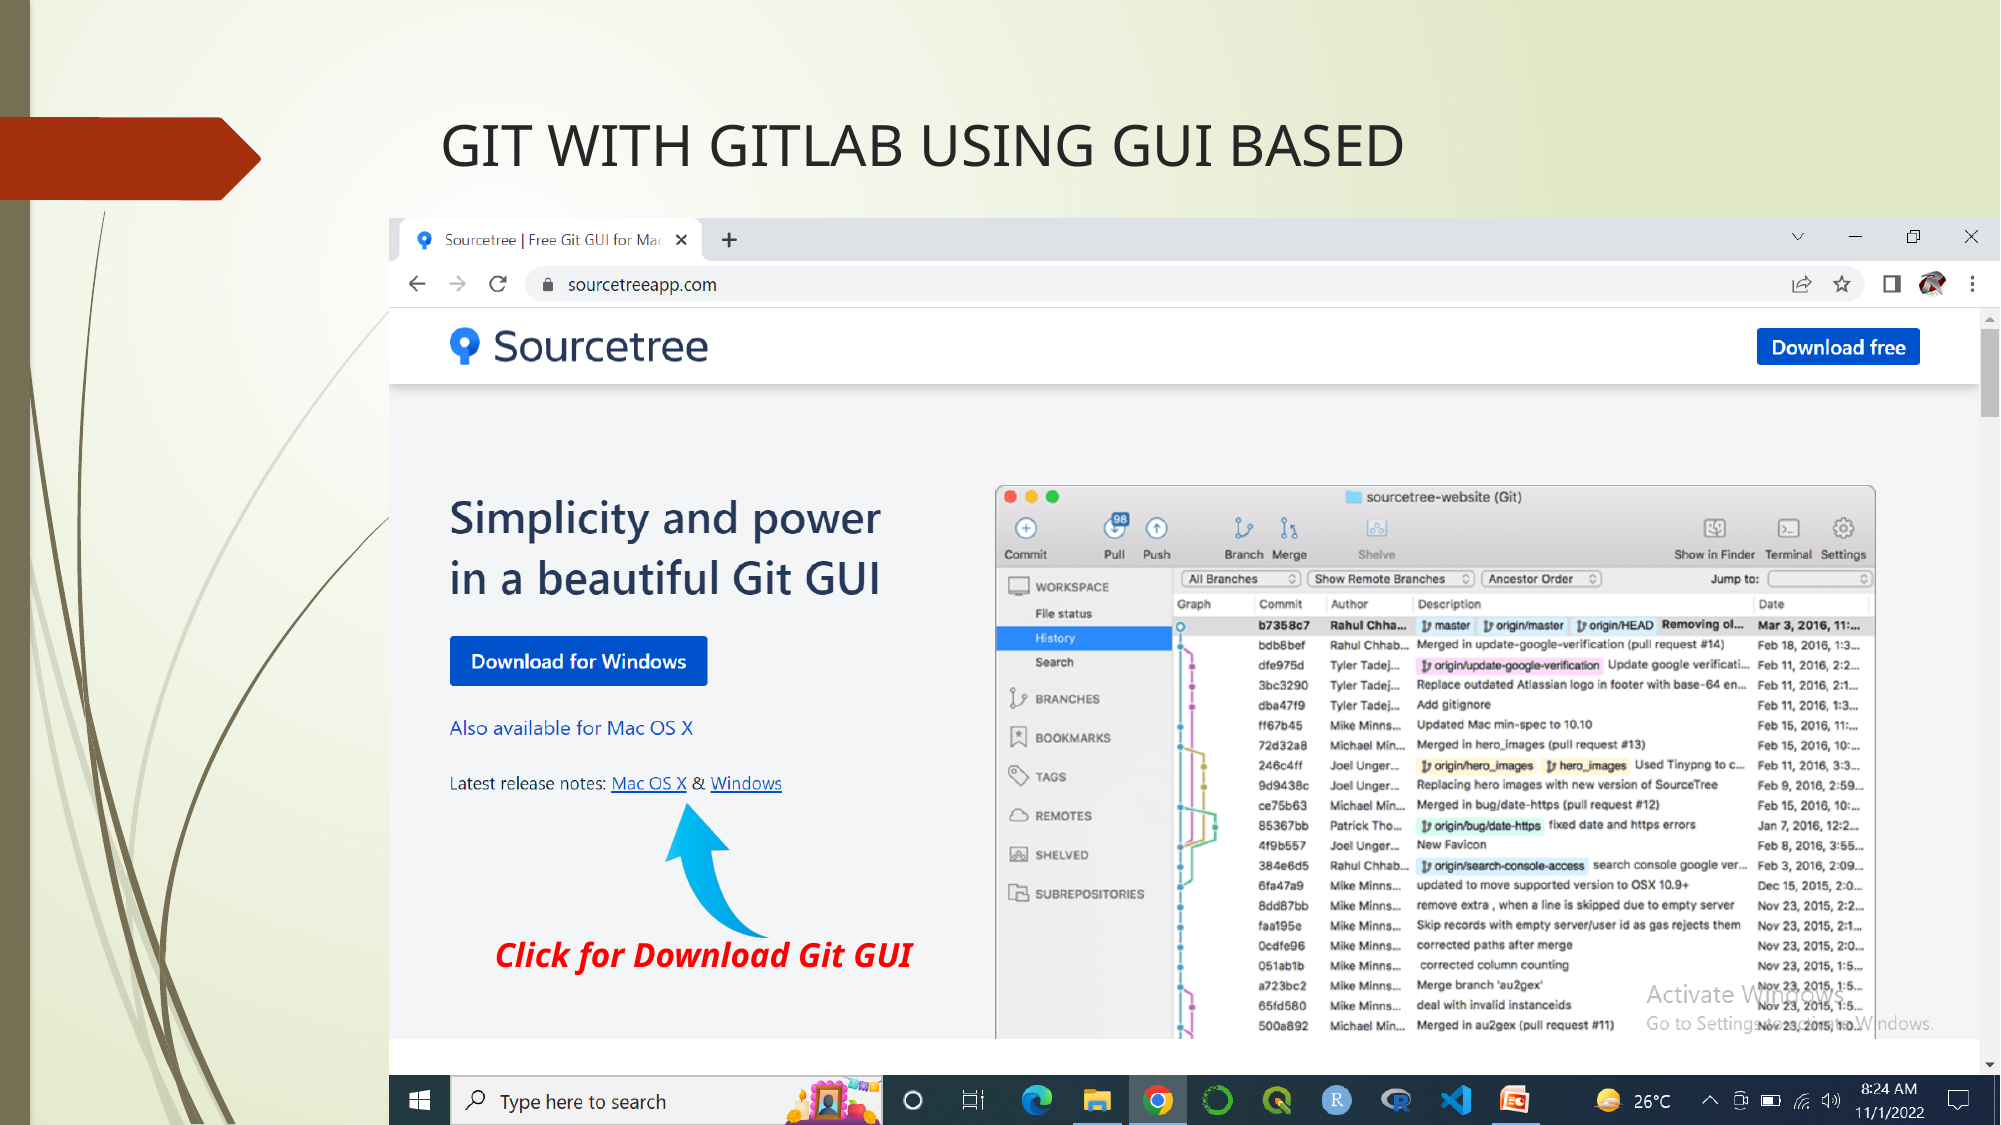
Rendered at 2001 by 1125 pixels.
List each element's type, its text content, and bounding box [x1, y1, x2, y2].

title GIT WITH GITLAB USING GUI BASED [425, 102, 1888, 187]
picture [389, 218, 2000, 1125]
